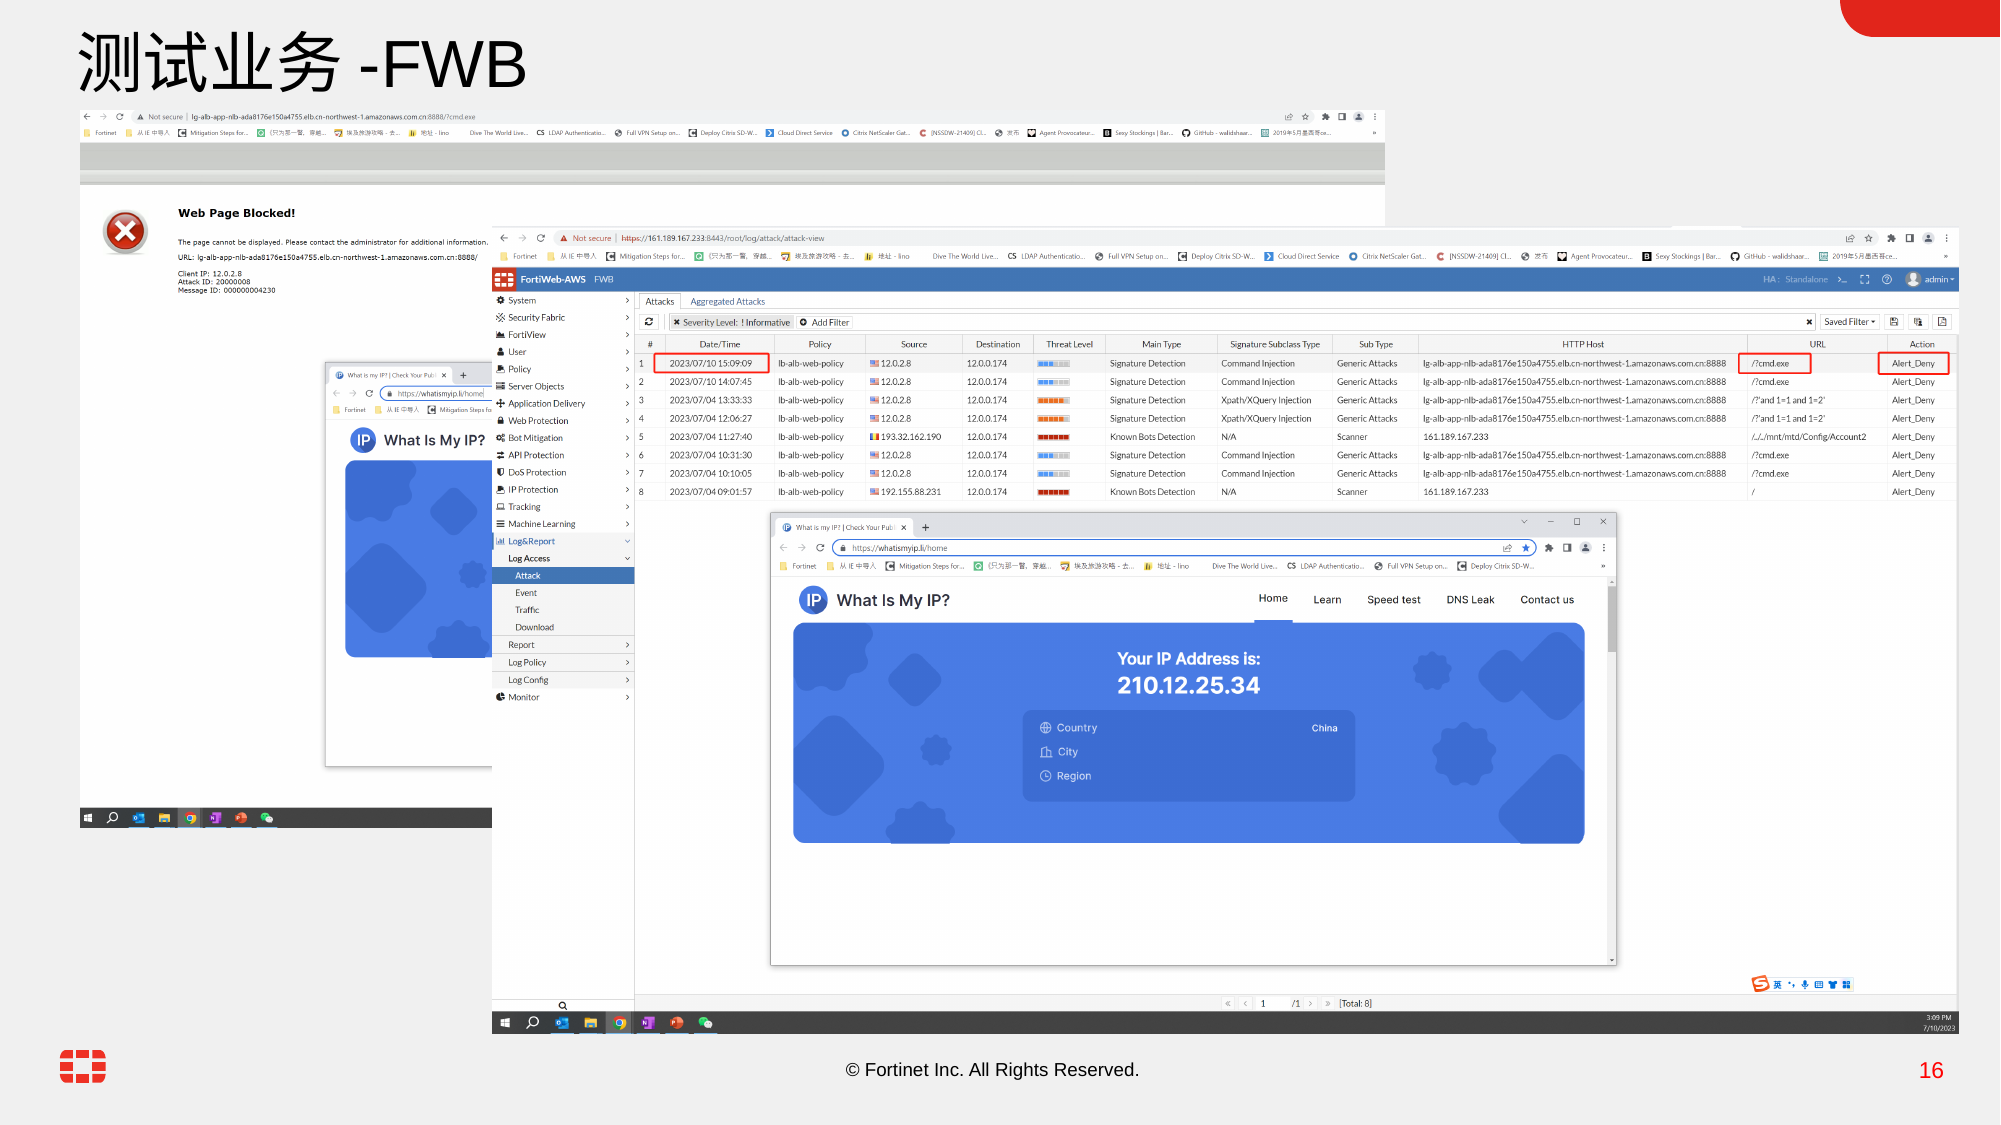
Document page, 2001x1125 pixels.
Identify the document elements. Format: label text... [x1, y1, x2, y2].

picture [79, 110, 1959, 1034]
text_box 测试业务-FWB [61, 22, 545, 110]
